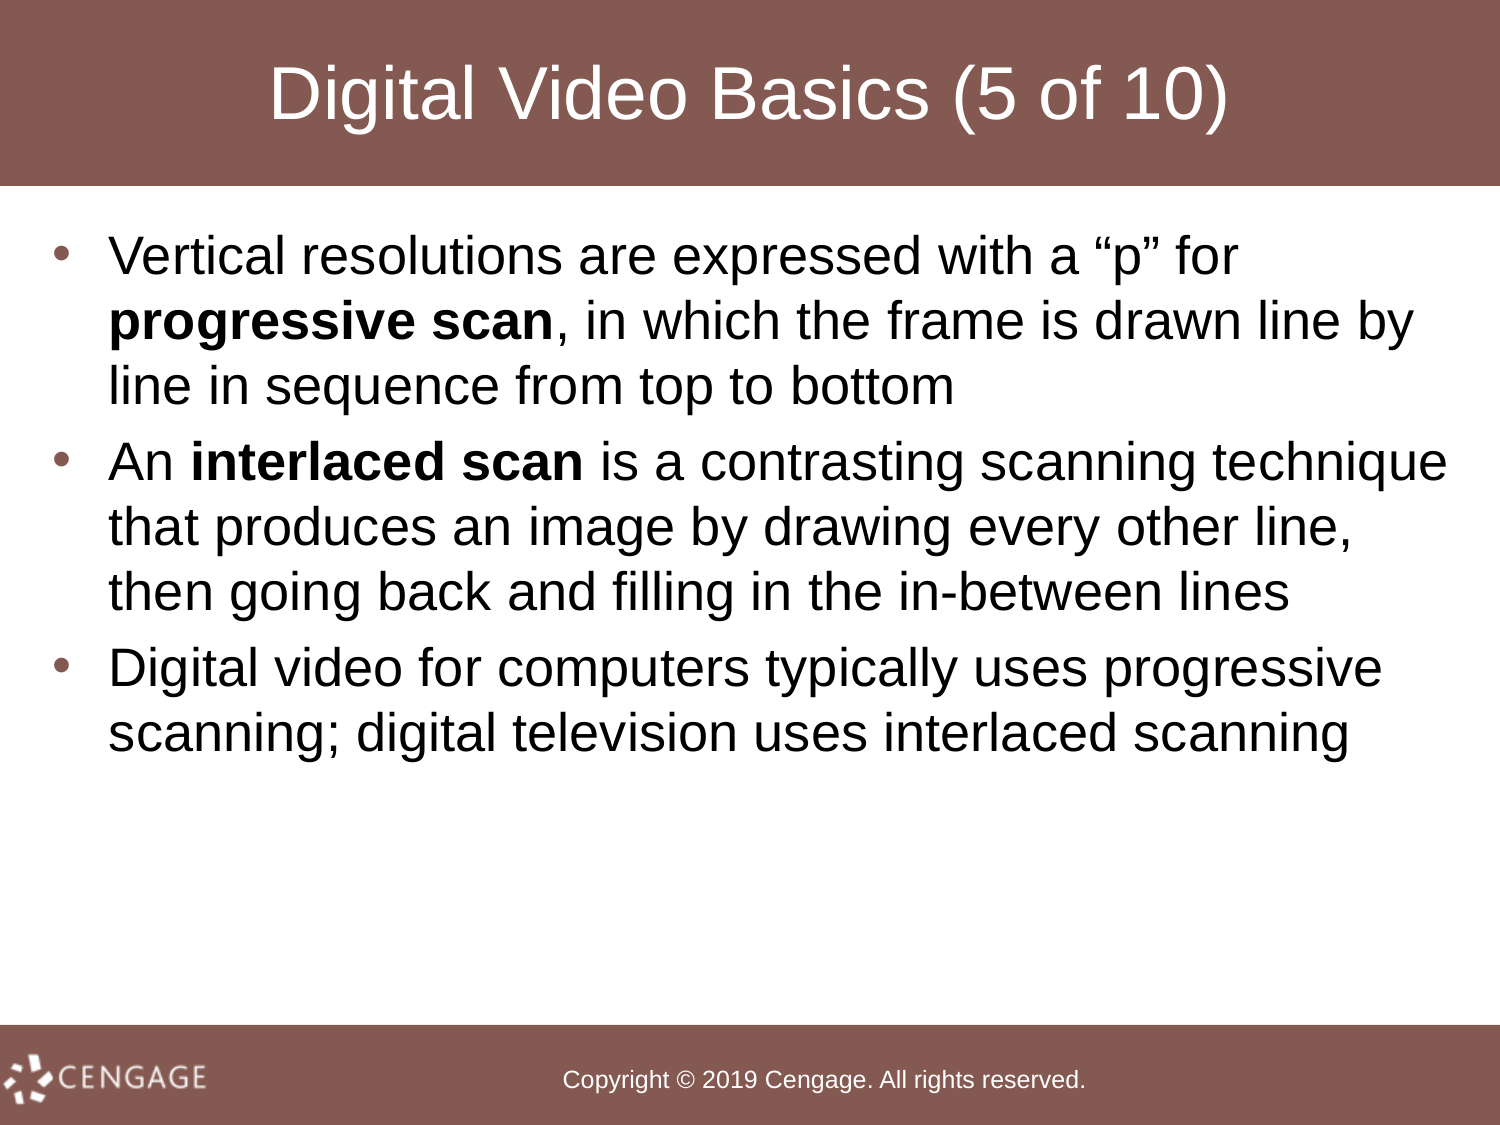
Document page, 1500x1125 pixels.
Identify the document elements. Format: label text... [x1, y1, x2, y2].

list Vertical resolutions are expressed with a “p” for progressive scan, in which the frame is drawn line by line in sequence from top to bottom An interlaced scan is a contrasting scanning technique that produces an image by drawing every other line, then going back and filling in the in-between lines Digital video for computers typically uses progressive scanning; digital television uses interlaced scanning [37, 212, 1475, 1005]
title Digital Video Basics (5 of 10) [75, 4, 1425, 175]
picture [0, 1051, 211, 1106]
